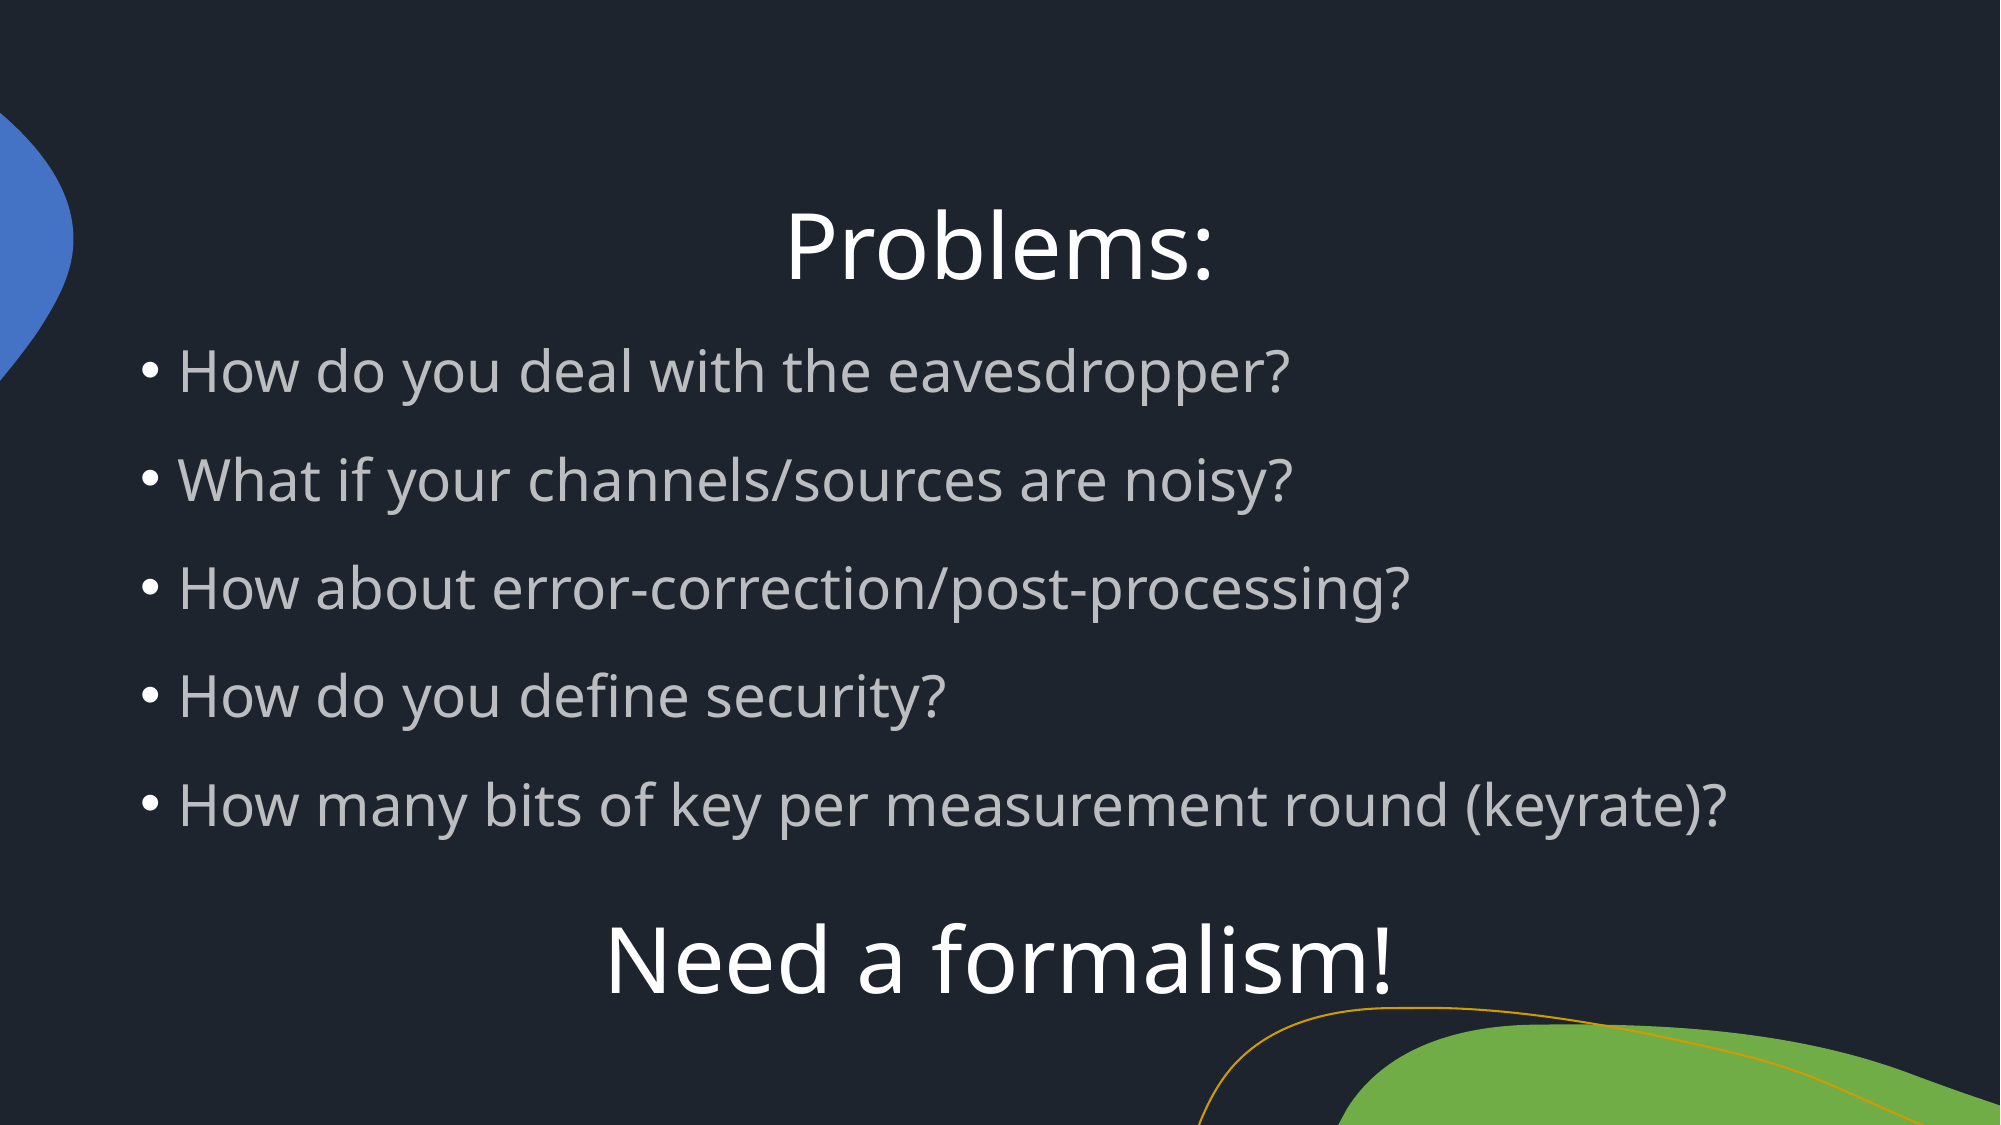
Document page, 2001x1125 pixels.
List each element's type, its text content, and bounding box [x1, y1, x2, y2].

text_box Need a formalism! [125, 839, 1875, 1089]
list How do you deal with the eavesdropper? What if your channels/sources are noisy? How about error-correction/post-processing? How do you define security? How many bits of key per measurement round (keyrate)? [125, 309, 1875, 839]
title Problems: [125, 125, 1875, 309]
